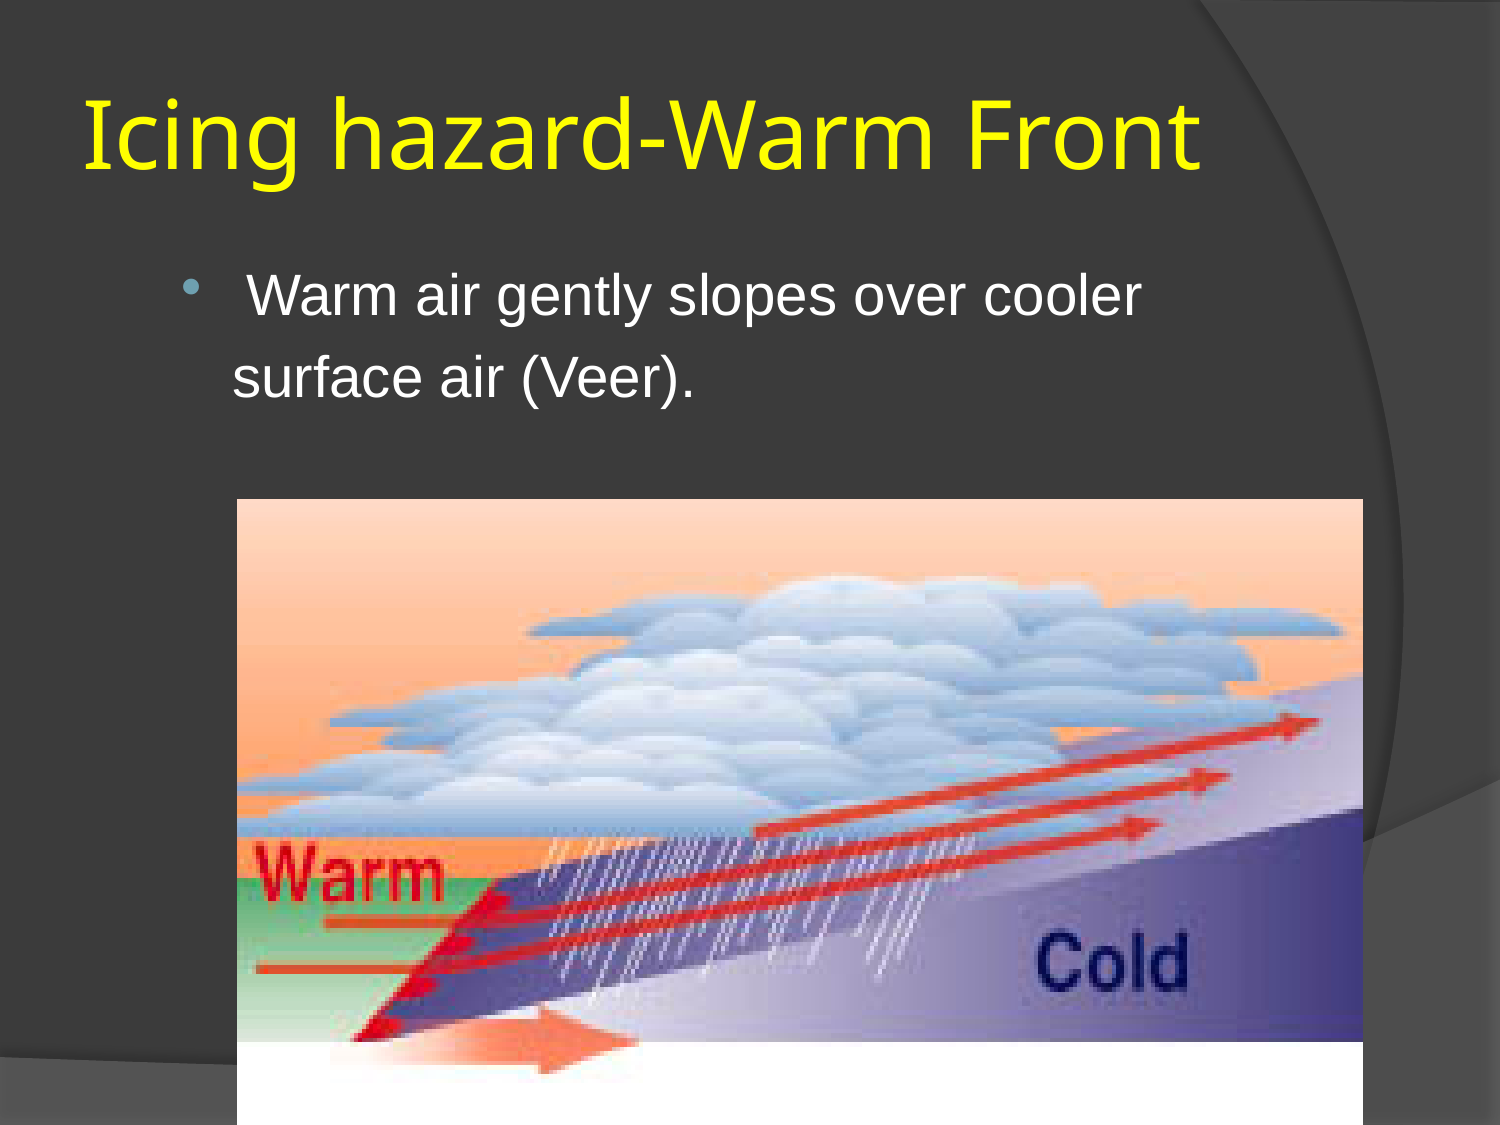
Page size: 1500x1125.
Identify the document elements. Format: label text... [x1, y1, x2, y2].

title Icing hazard-Warm Front [75, 37, 1425, 225]
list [237, 499, 1363, 1125]
list Warm air gently slopes over cooler surface air (Veer). [162, 249, 1500, 1050]
